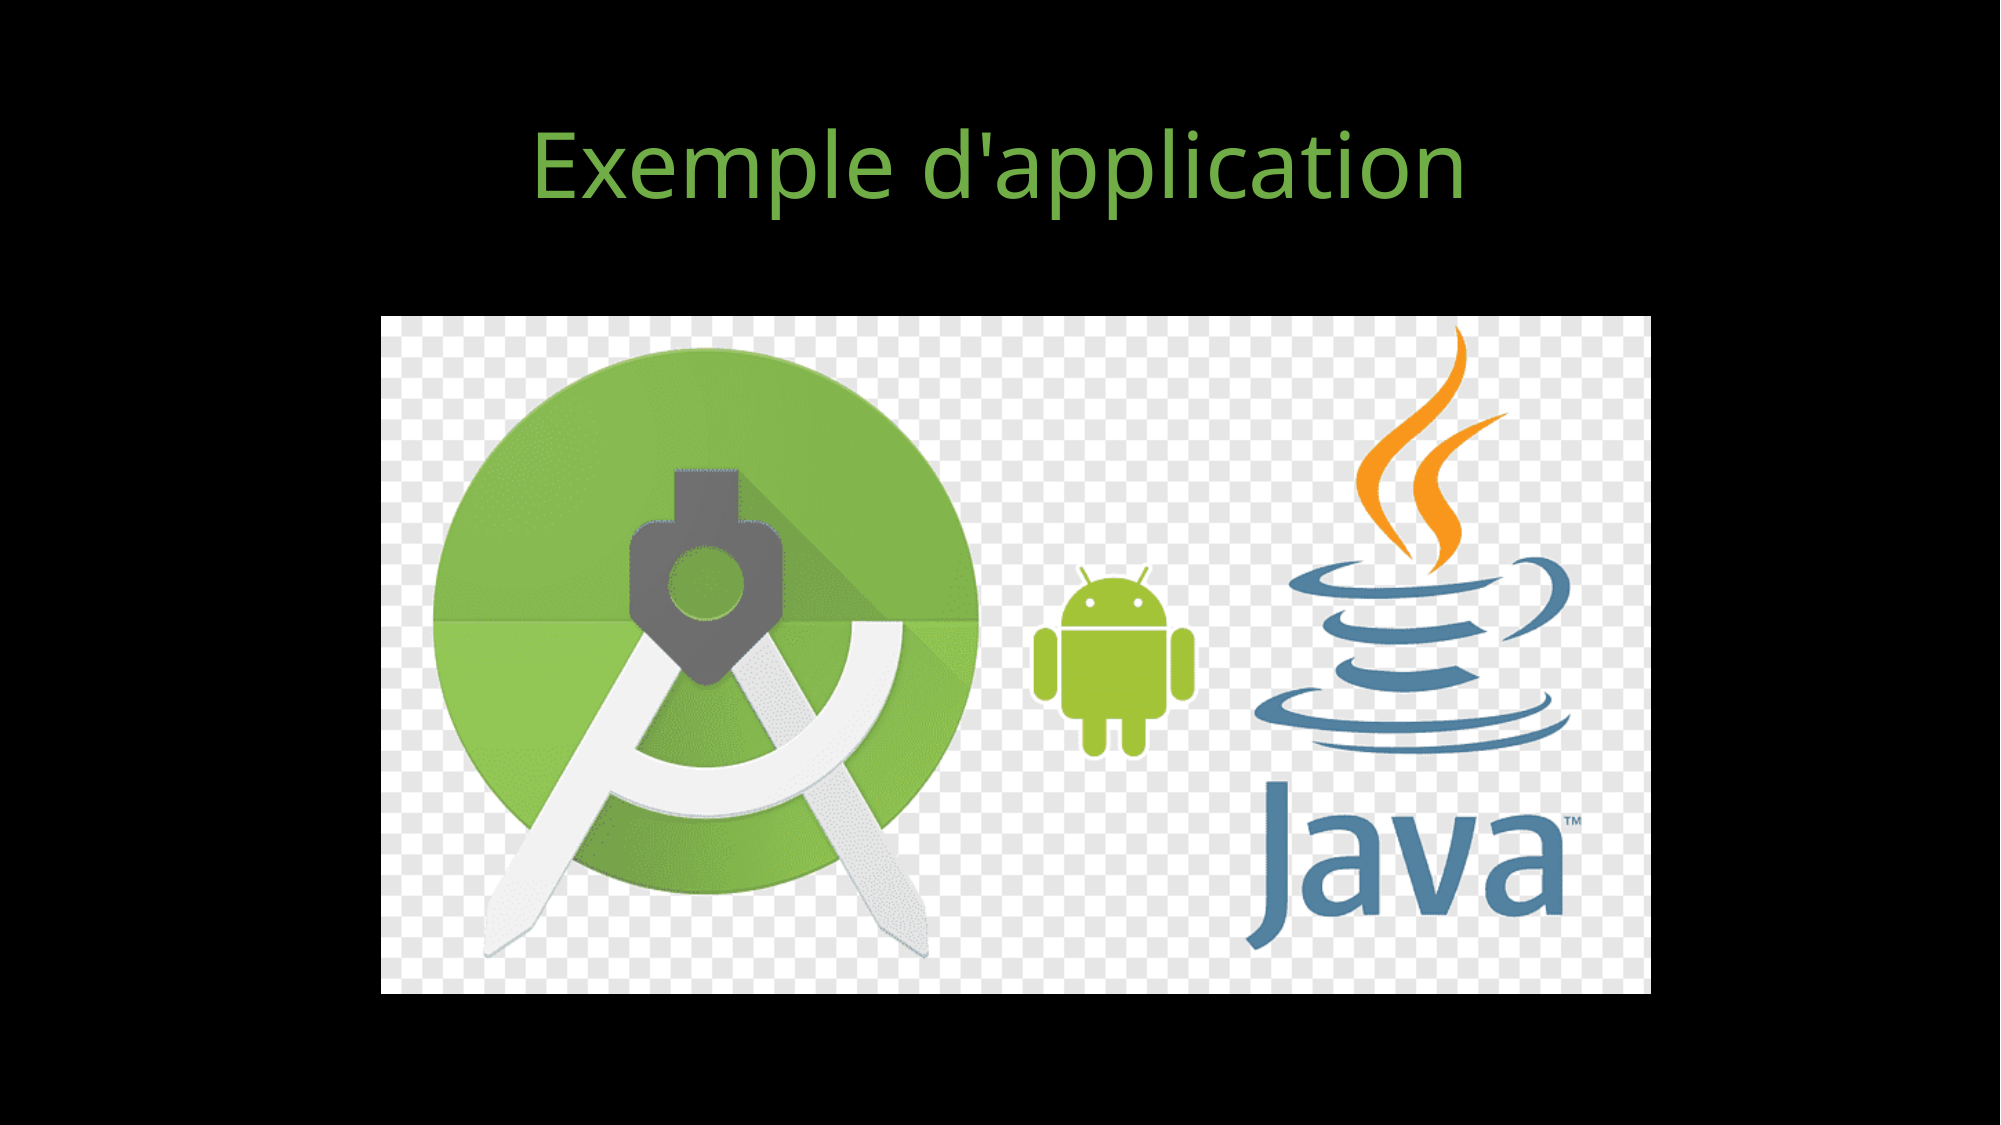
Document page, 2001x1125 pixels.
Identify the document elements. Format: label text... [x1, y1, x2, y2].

title Exemple d'application [137, 59, 1863, 278]
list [381, 316, 1651, 994]
